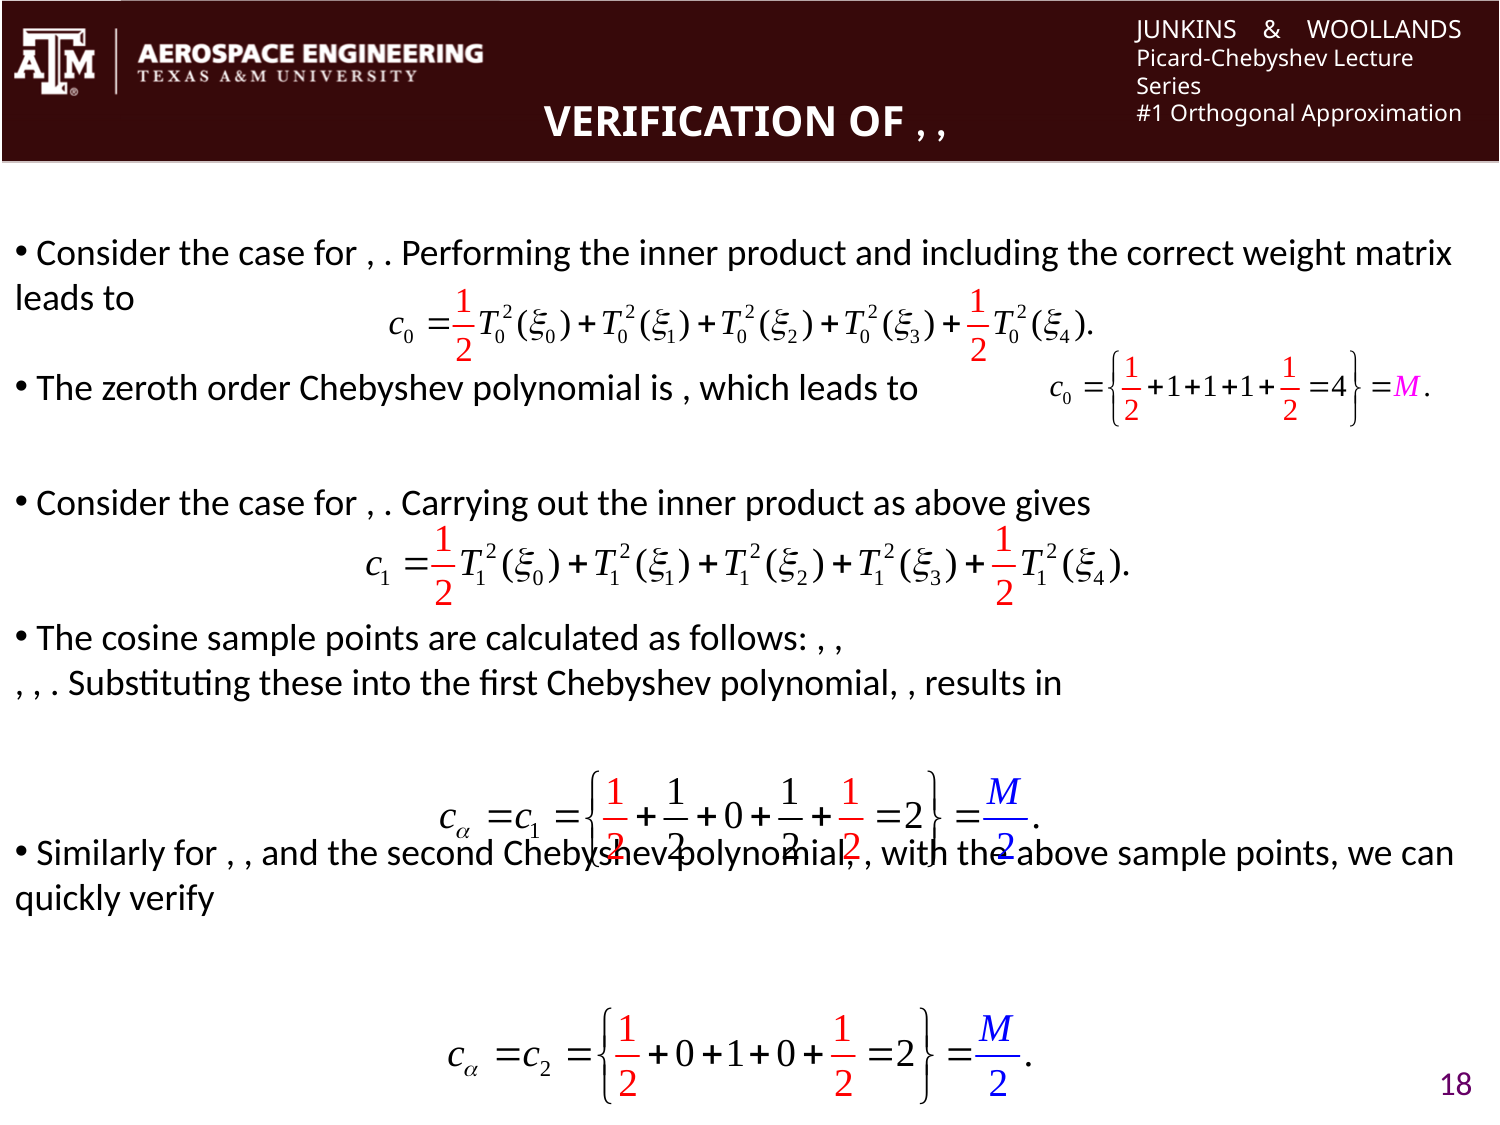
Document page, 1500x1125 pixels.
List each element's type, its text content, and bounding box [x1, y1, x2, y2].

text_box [782, 553, 934, 587]
picture [0, 0, 1500, 163]
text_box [1045, 344, 1436, 433]
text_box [383, 278, 1099, 370]
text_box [359, 514, 1137, 615]
text_box 18 [1137, 1052, 1488, 1113]
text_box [433, 763, 1046, 876]
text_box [884, 477, 914, 513]
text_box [441, 1000, 1038, 1113]
